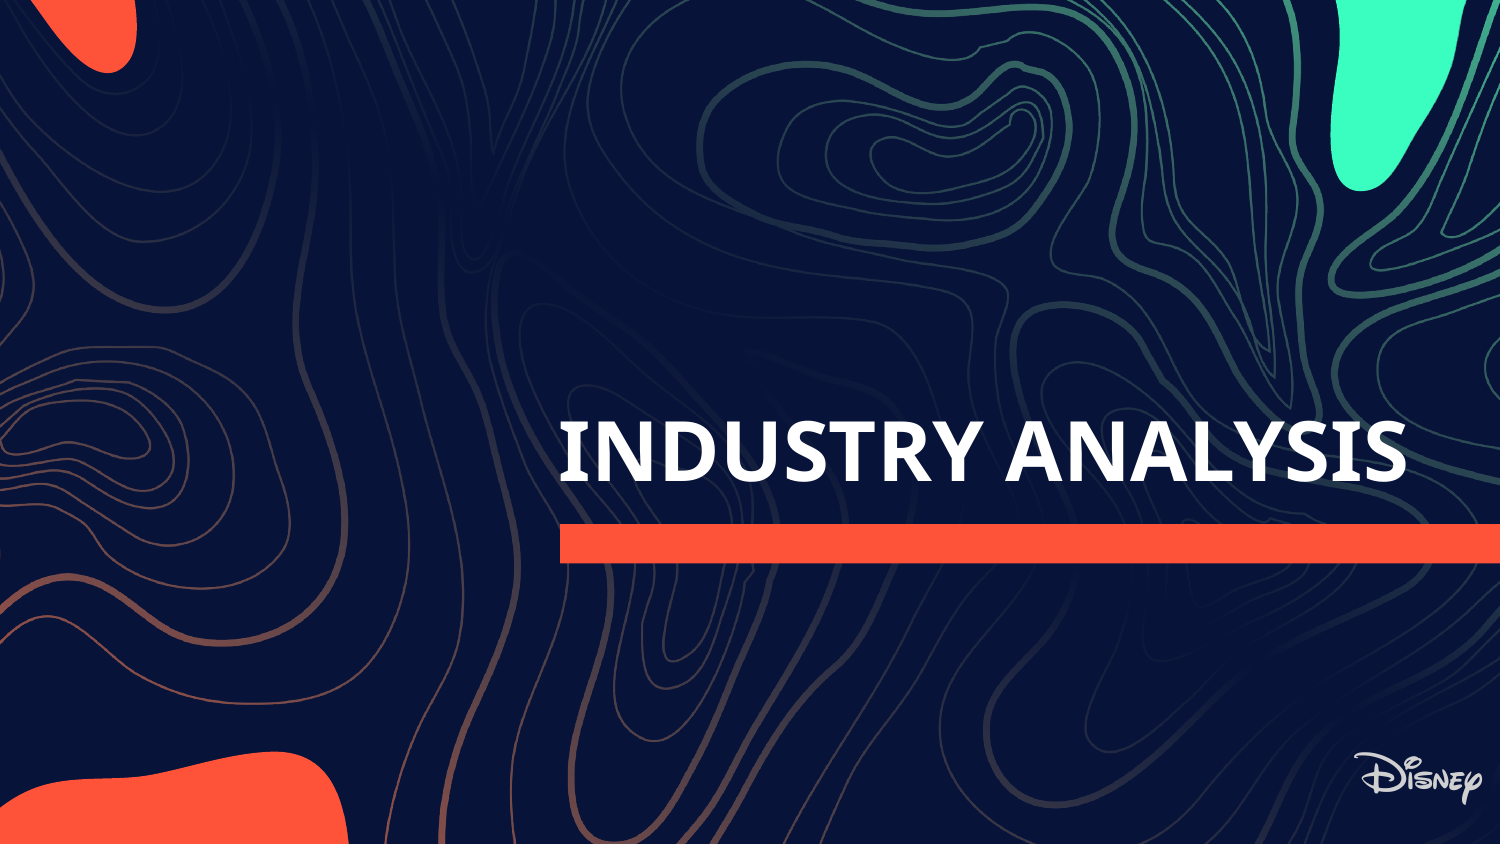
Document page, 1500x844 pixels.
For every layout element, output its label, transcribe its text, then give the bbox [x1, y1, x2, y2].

title INDUSTRY ANALYSIS [543, 283, 1500, 513]
text_box [560, 524, 1500, 564]
picture [0, 0, 1500, 844]
